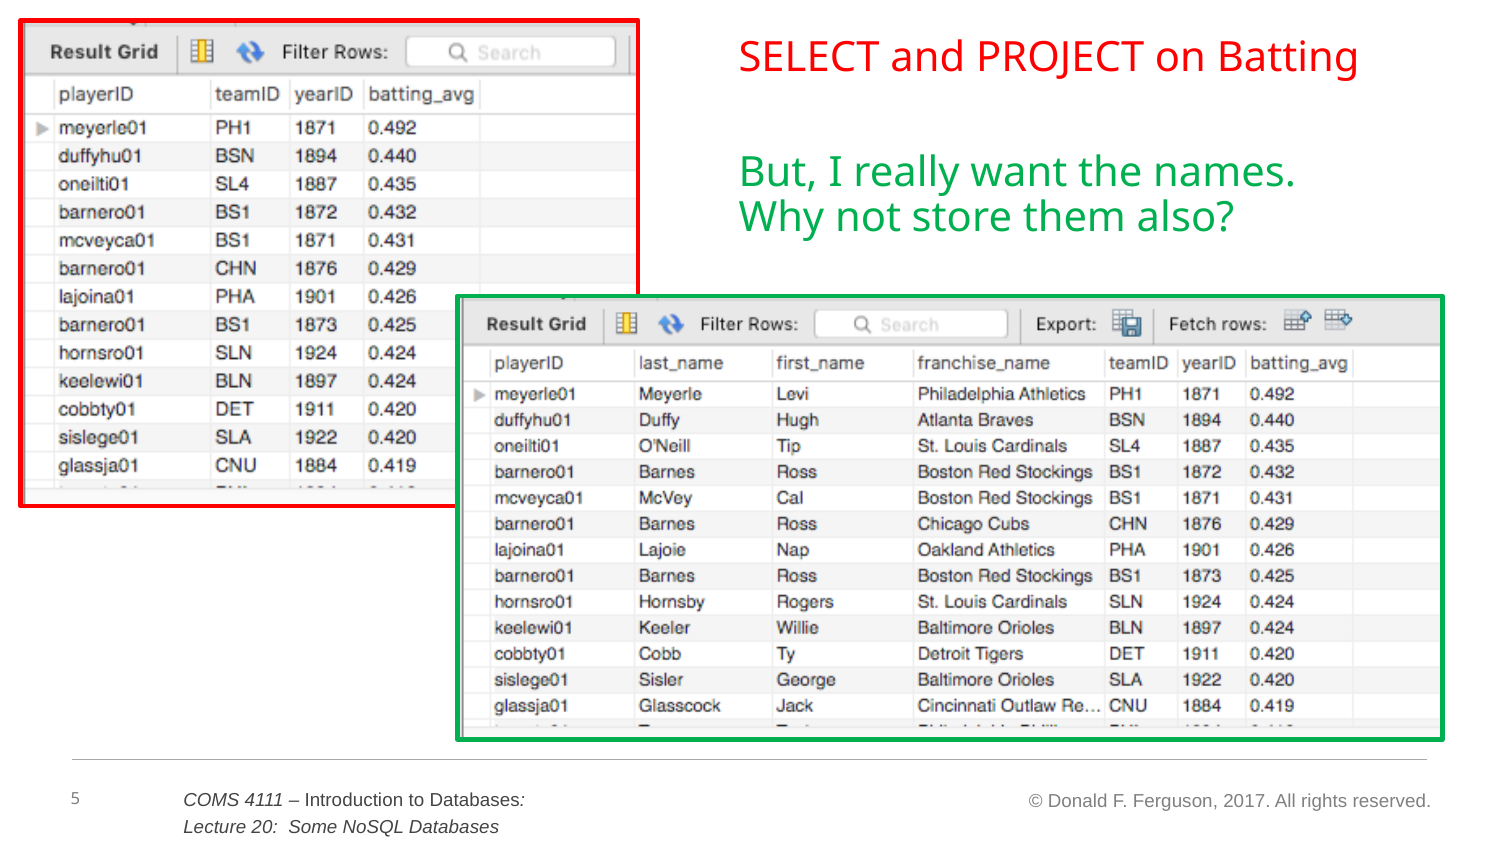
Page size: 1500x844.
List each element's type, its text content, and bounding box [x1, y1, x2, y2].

text_box SELECT and PROJECT on Batting But, I really want the names. Why not store them also? [723, 28, 874, 179]
picture [22, 22, 1441, 738]
